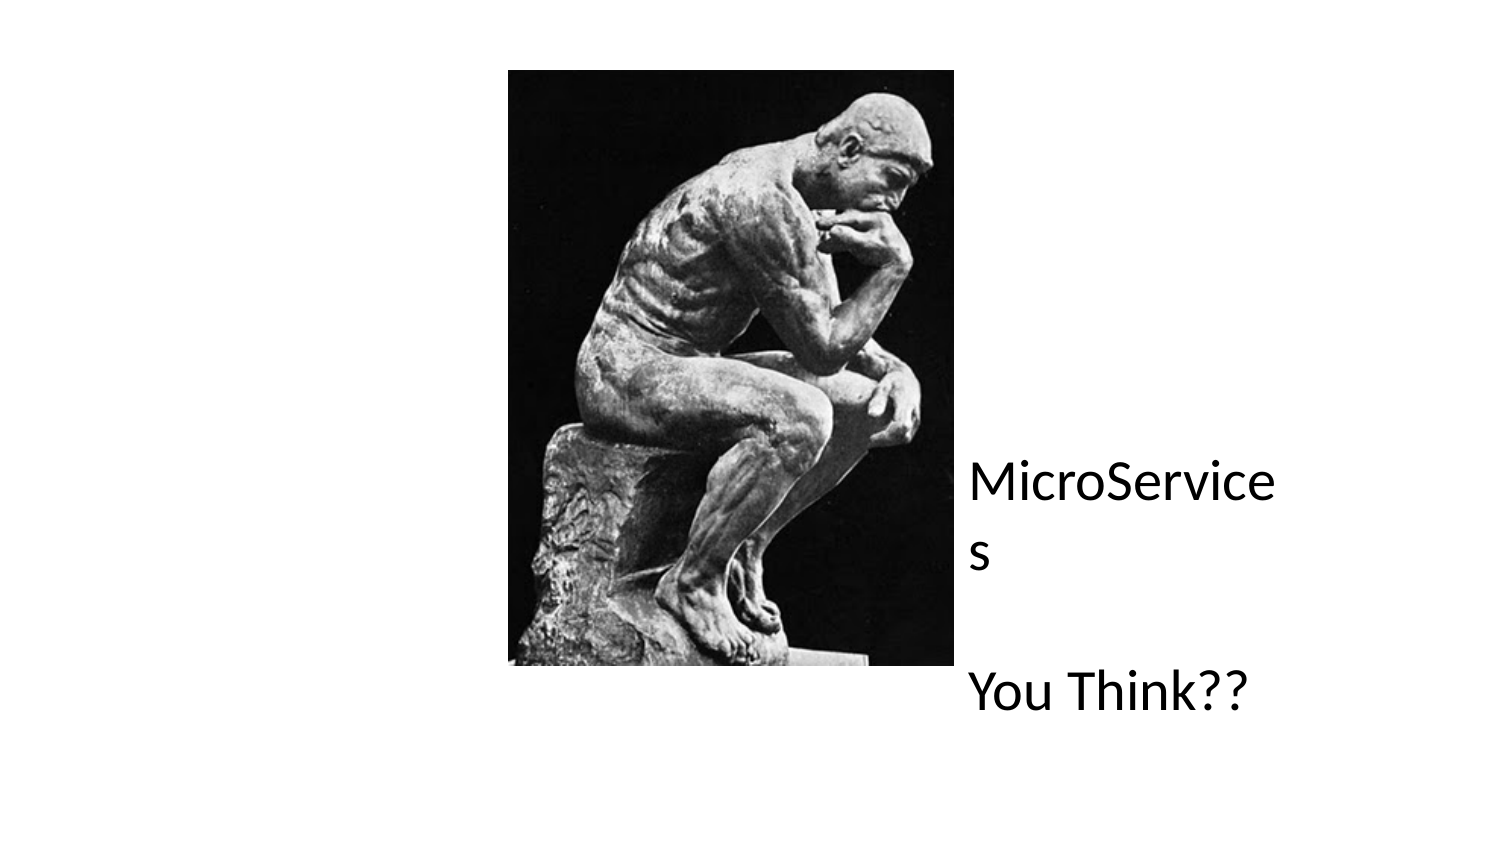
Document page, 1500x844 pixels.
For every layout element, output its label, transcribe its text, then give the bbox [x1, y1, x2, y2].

picture [508, 70, 954, 666]
text_box MicroServices You Think?? [954, 435, 1310, 730]
